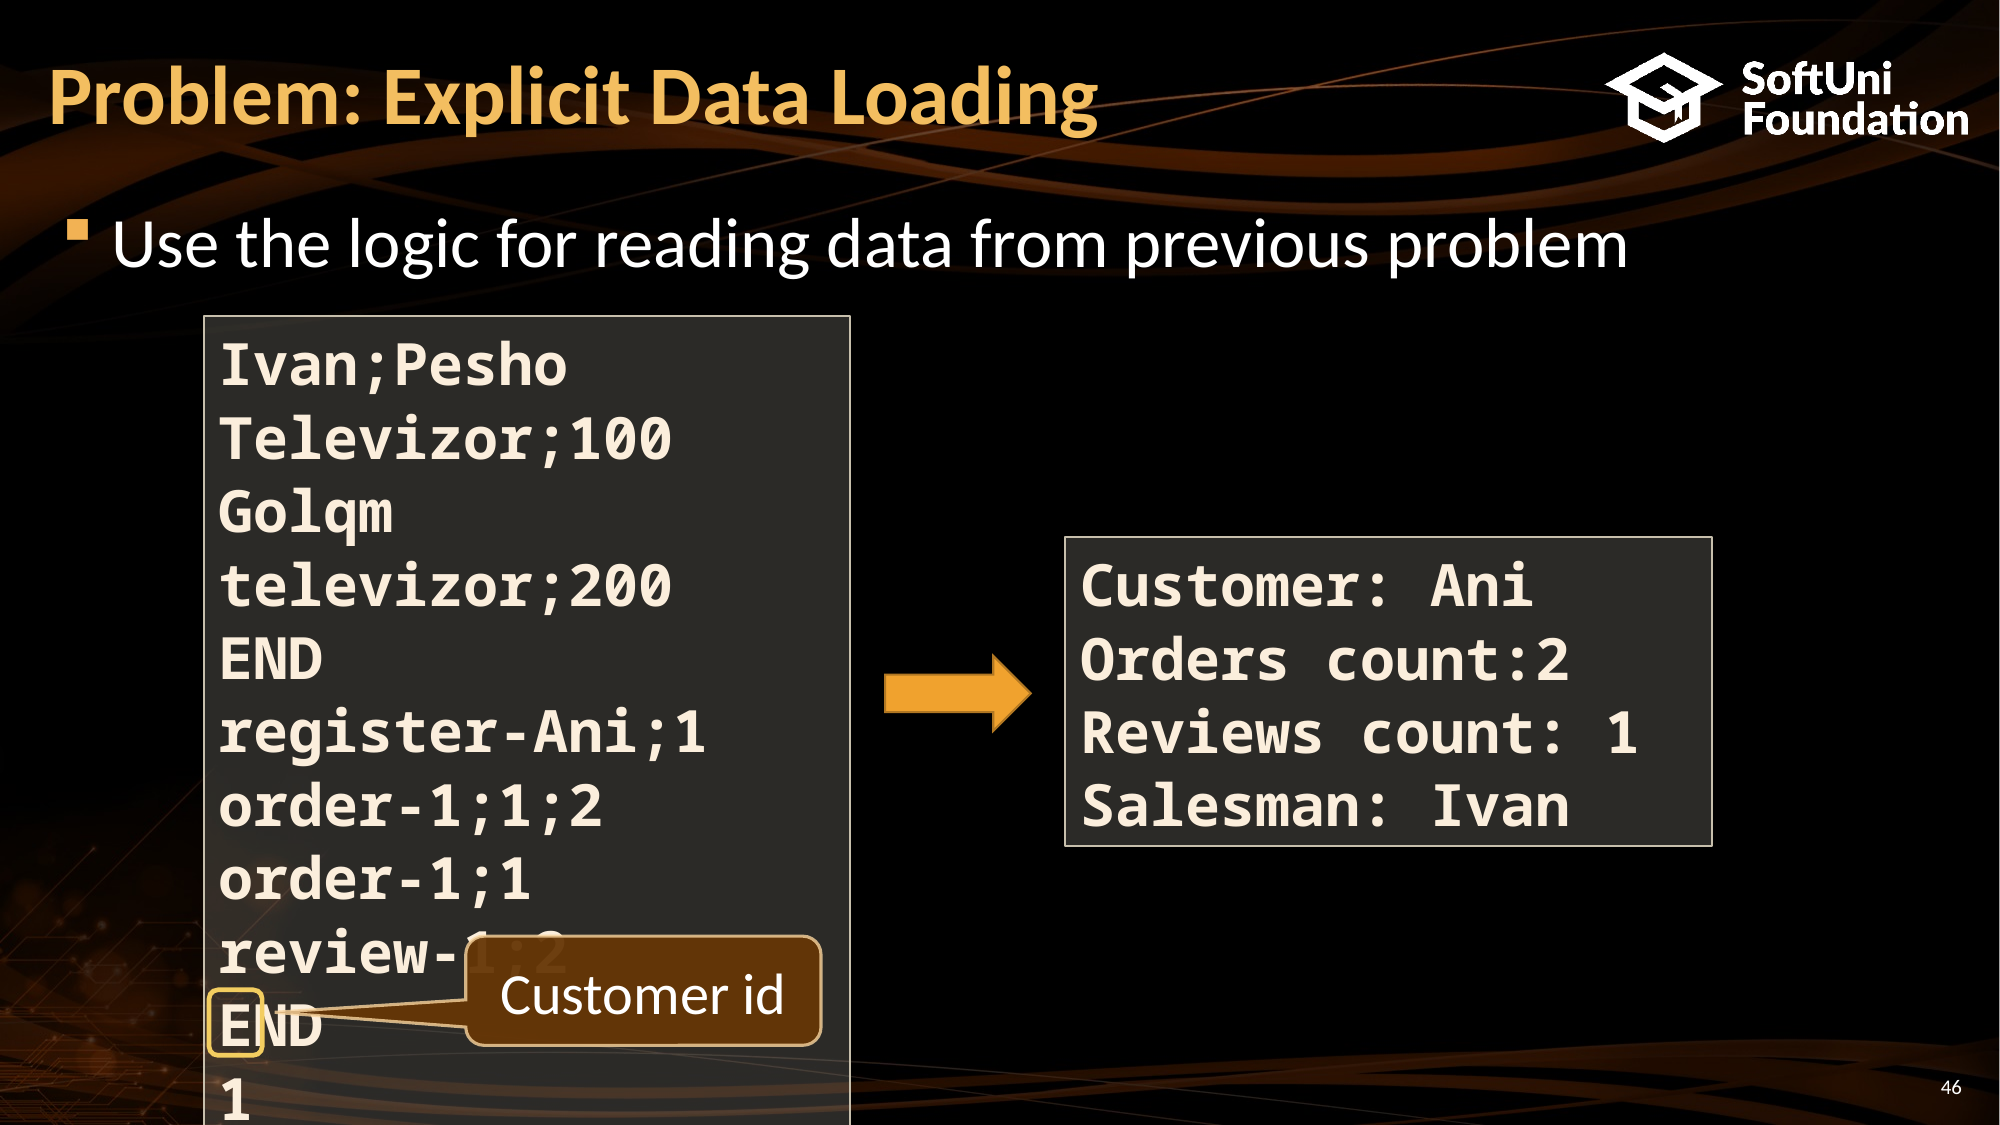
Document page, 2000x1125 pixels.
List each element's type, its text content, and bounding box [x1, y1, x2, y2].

slide_number 46 [1897, 1070, 1968, 1103]
title Problem: Explicit Data Loading [30, 6, 1602, 189]
text_box Customer id [274, 935, 823, 1047]
text_box Customer: Ani Orders count:2 Reviews count: 1 Salesman: Ivan [1065, 537, 1713, 846]
text_box Ivan;Pesho Televizor;100 Golqm televizor;200 END register-Ani;1 order-1;1;2 order-1;1 review-1;2 END 1 [203, 1041, 851, 1125]
picture [0, 0, 2000, 1125]
text_box [208, 988, 264, 1057]
text_box Use the logic for reading data from previous problem [43, 190, 1925, 1041]
text_box [884, 653, 1033, 734]
